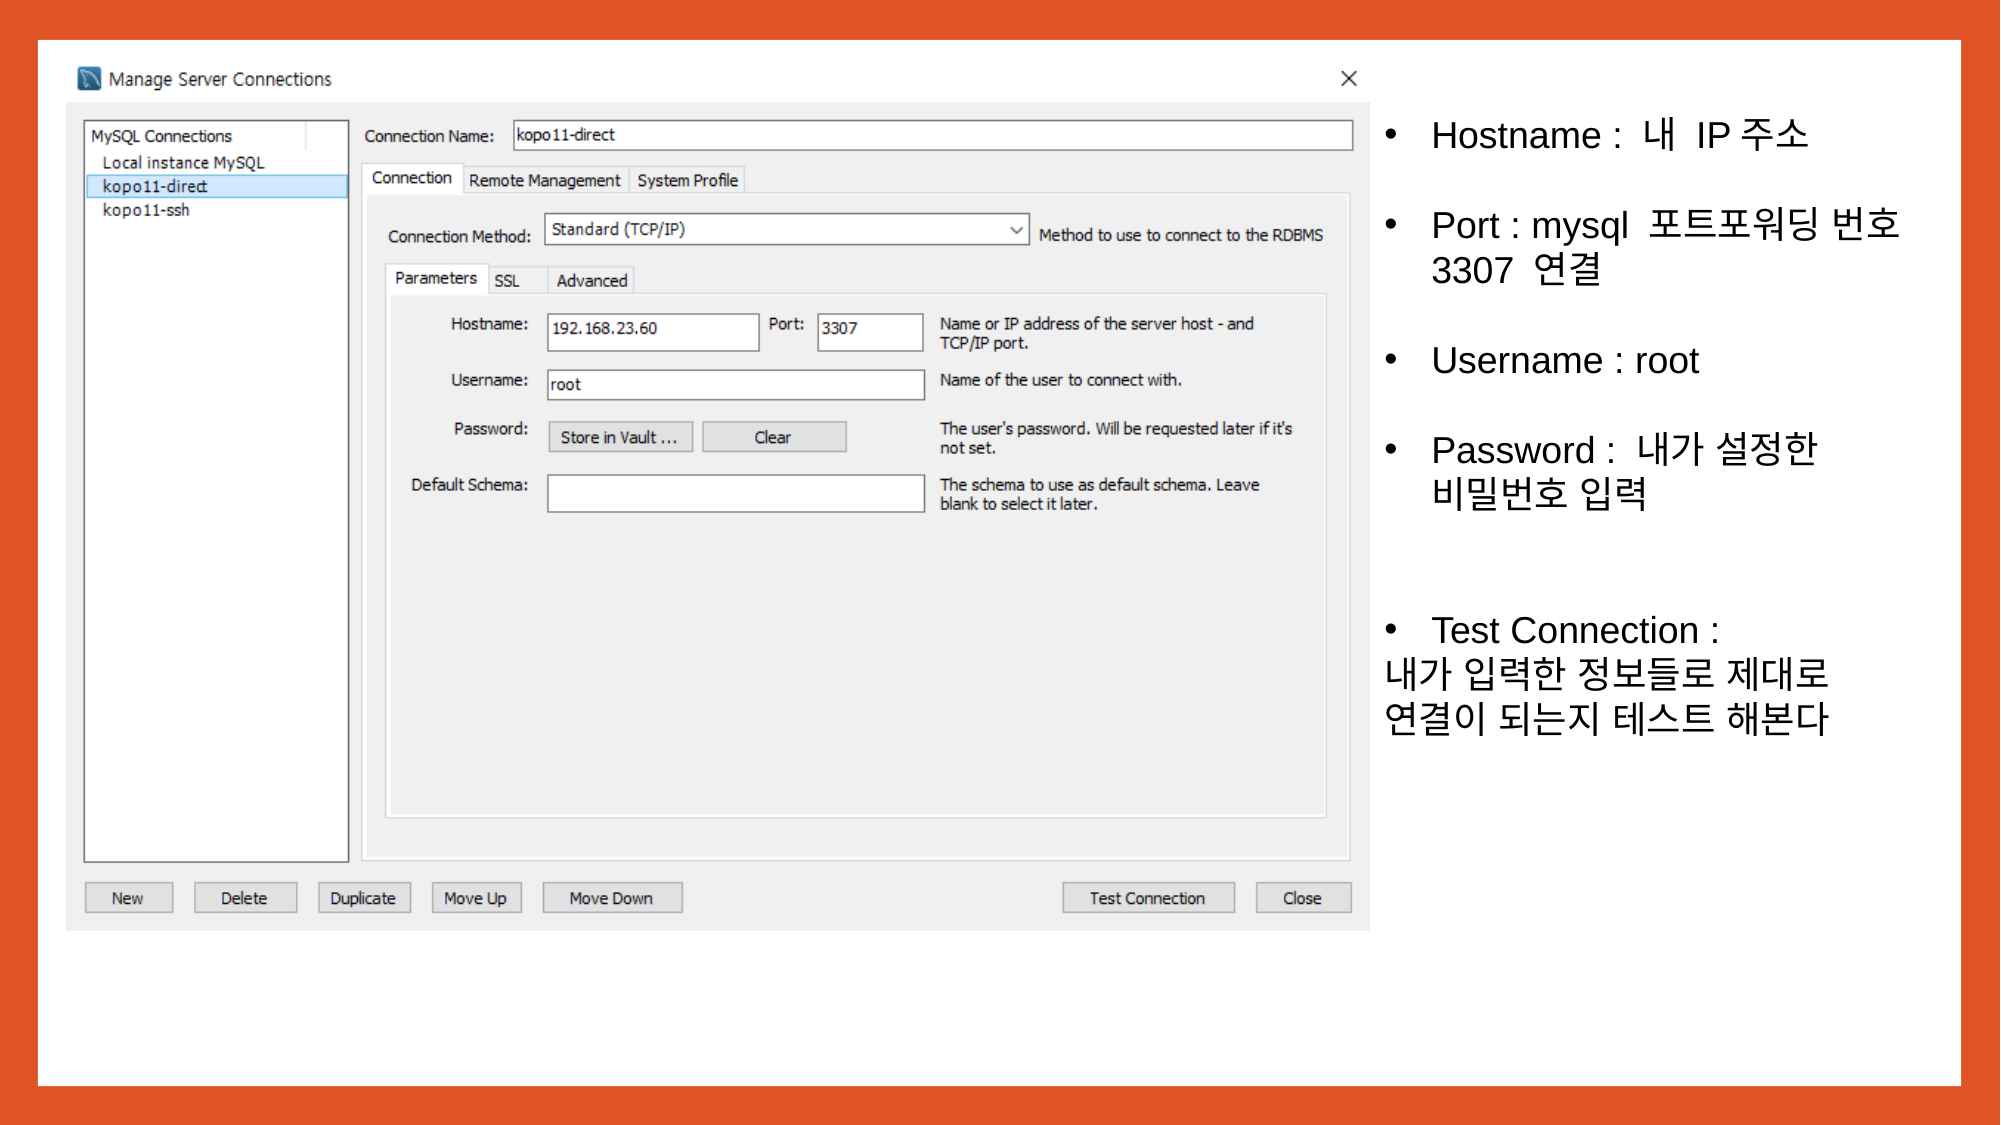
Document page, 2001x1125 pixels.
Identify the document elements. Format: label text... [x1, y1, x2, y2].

text_box Hostname : 내 IP주소 Port : mysql 포트포워딩 번호 3307 연결 Username : root Password : 내가 설정한 비밀번호 입력 Test Connection : 내가 입력한 정보들로 제대로 연결이 되는지 테스트 해본다 [1371, 58, 1934, 749]
picture [66, 58, 1370, 932]
